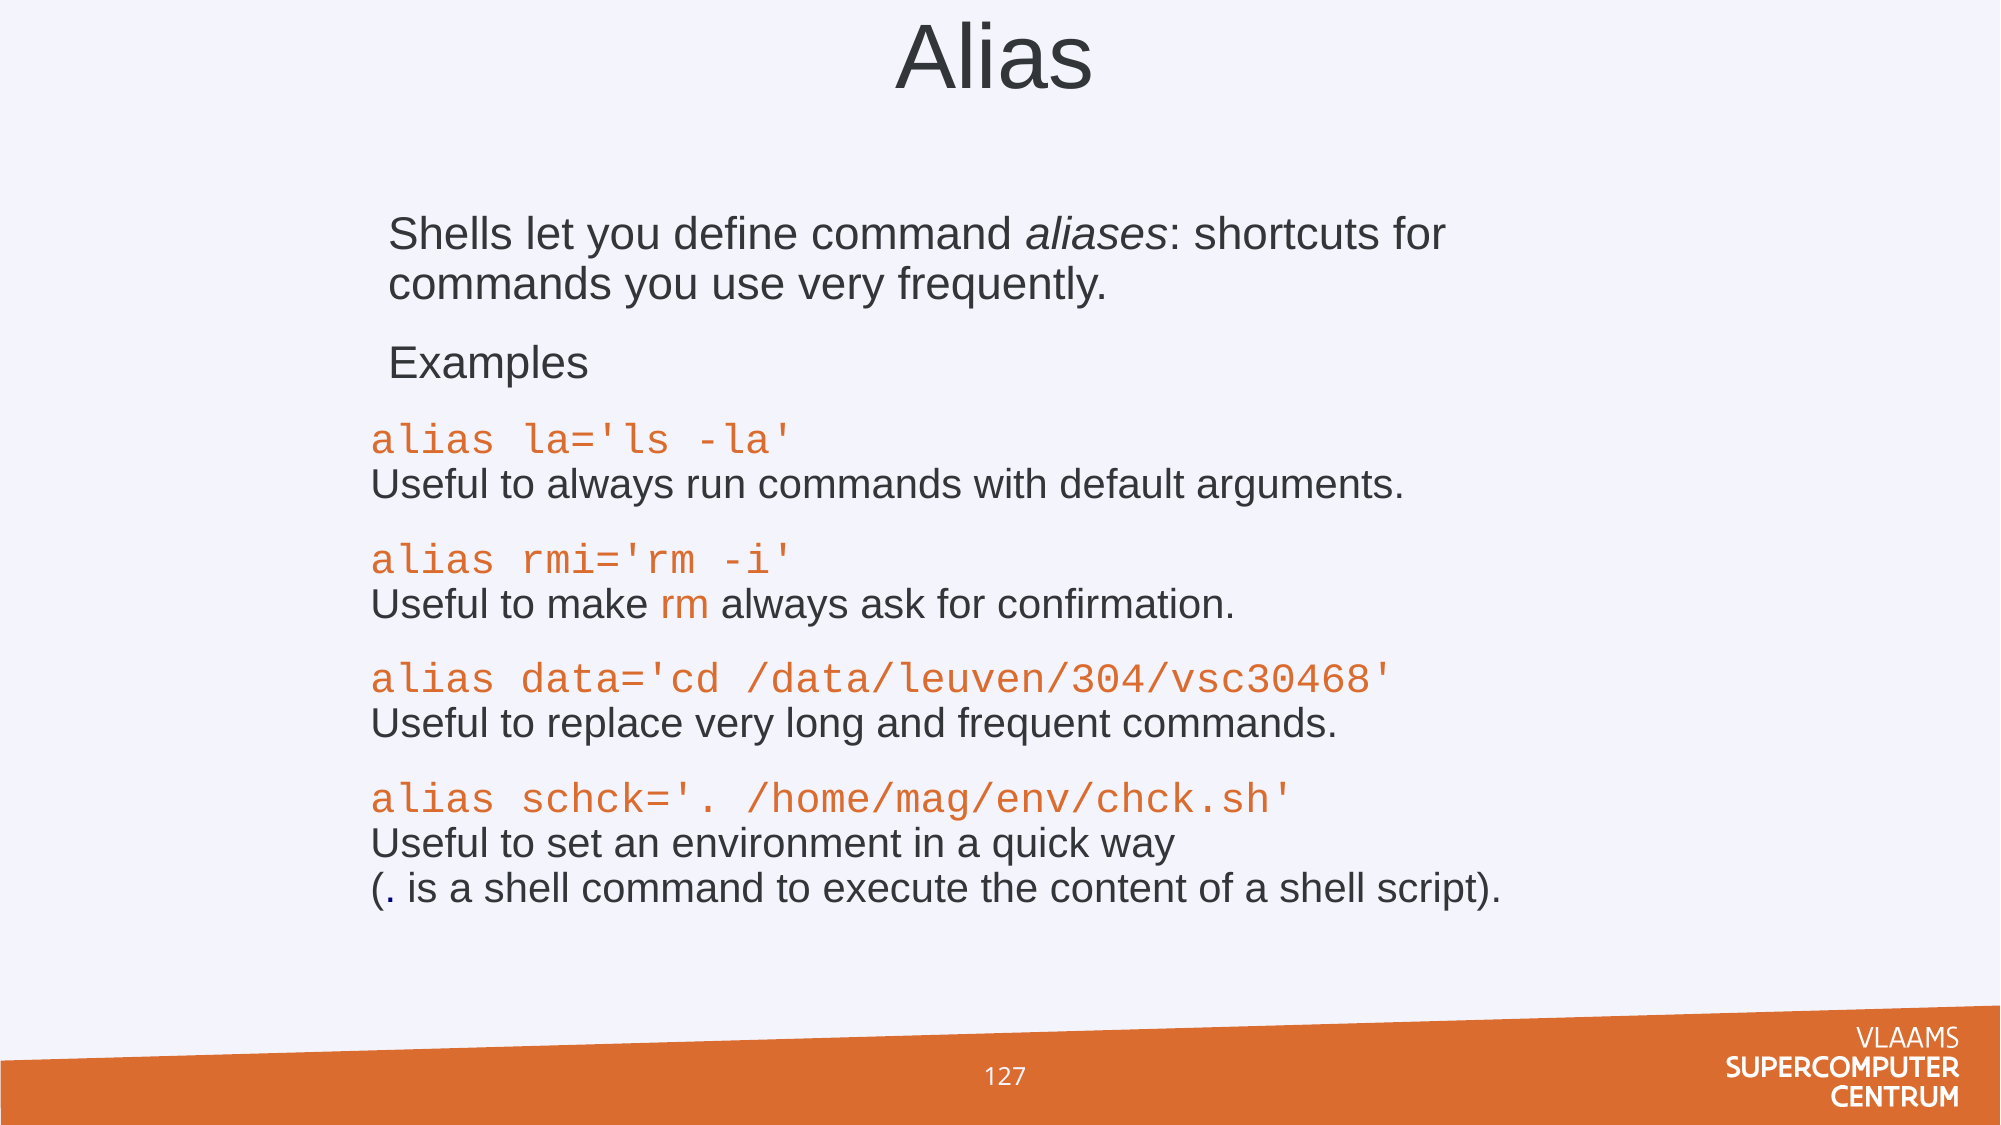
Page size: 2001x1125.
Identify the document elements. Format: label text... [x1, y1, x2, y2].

picture [1725, 1021, 1960, 1117]
slide_number 127 [958, 1047, 1042, 1108]
list Shells let you define command aliases: shortcuts for commands you use very frequently. Examples alias la='ls -la' Useful to always run commands with default arguments. alias rmi='rm -i' Useful to make rm always ask for confirmation. alias data='cd /data/leuven/304/vsc30468' Useful to replace very long and frequent commands. alias schck='. /home/mag/env/chck.sh' Useful to set an environment in a quick way (. is a shell command to execute the content of a shell script). [355, 203, 1650, 920]
title Alias [249, 0, 1740, 153]
